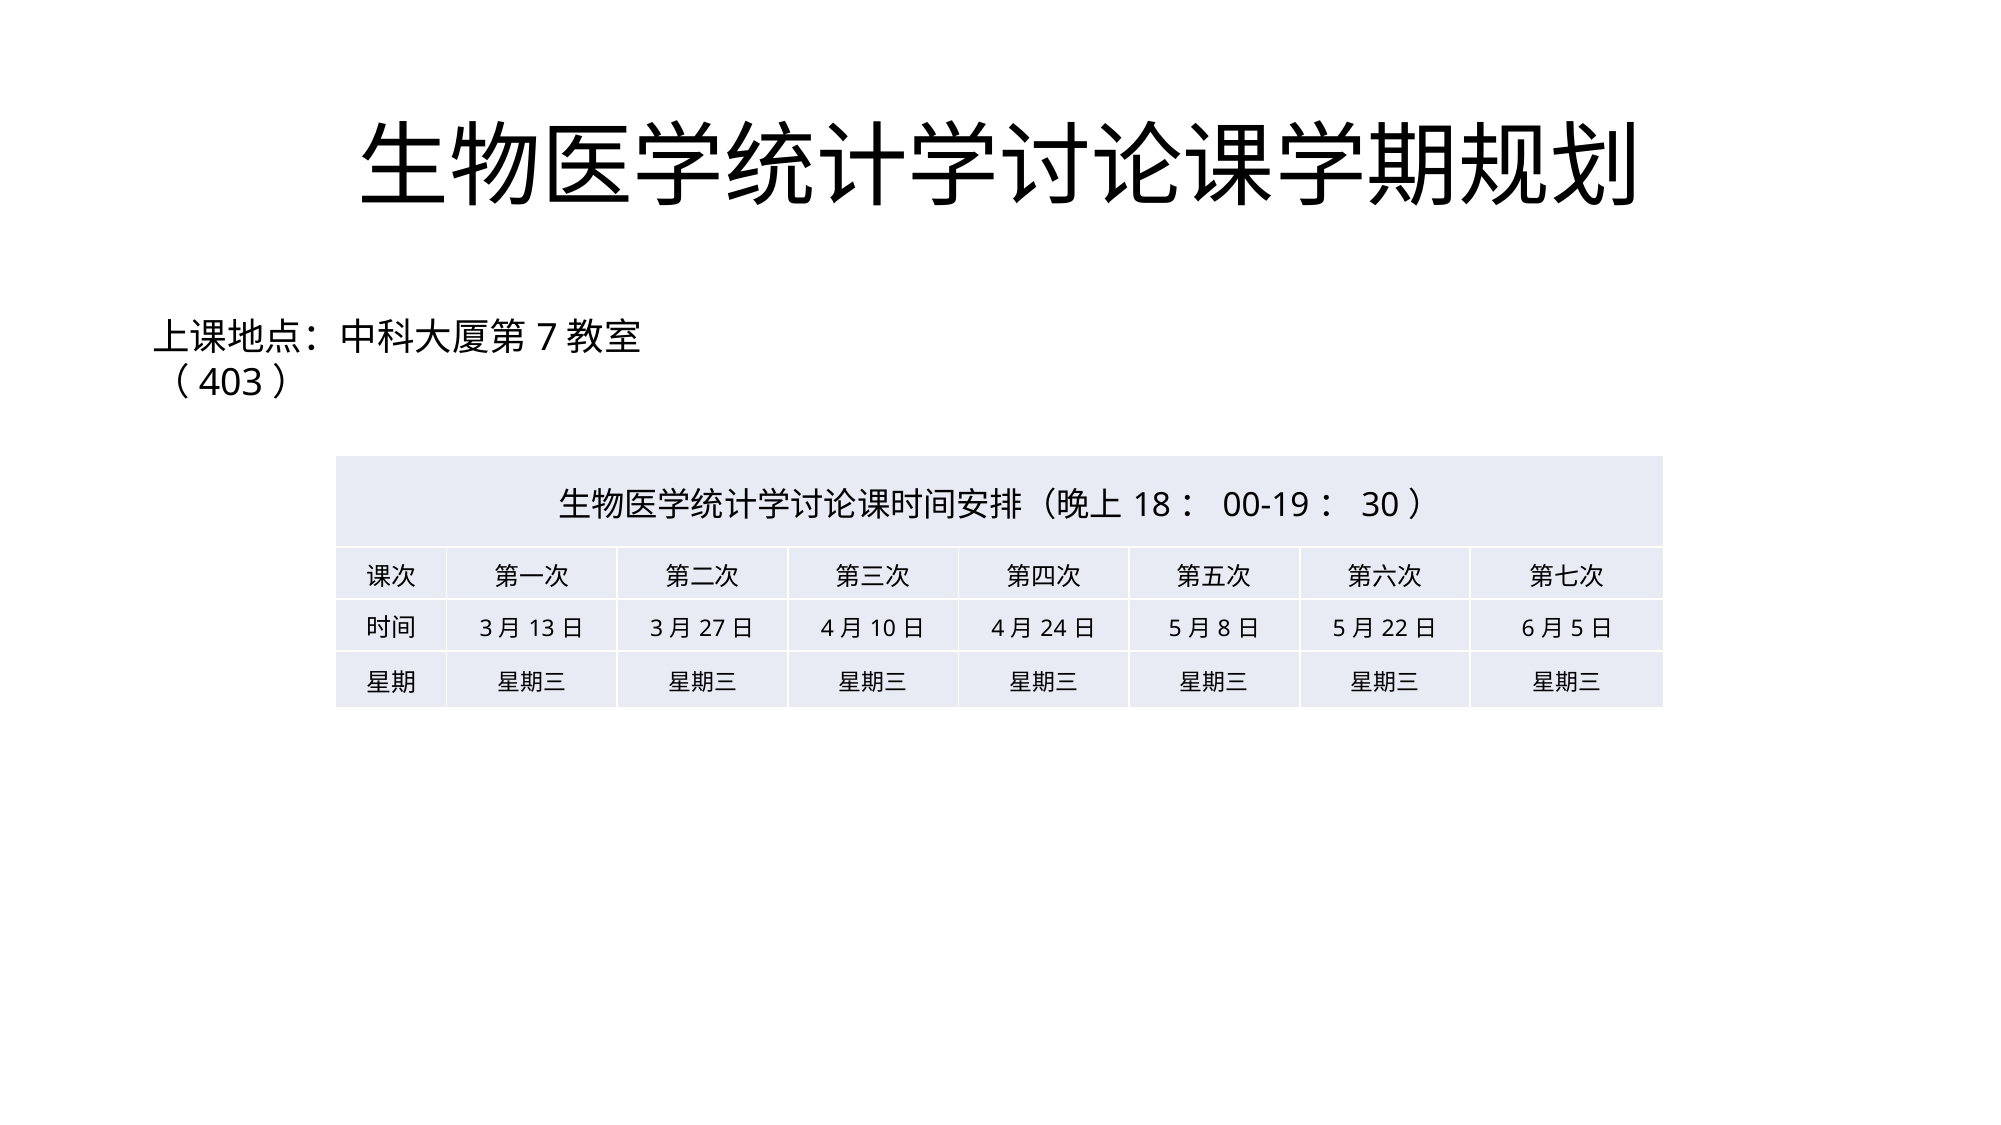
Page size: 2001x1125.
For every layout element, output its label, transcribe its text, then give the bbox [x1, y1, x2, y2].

table_cell 星期三 [1301, 652, 1469, 707]
table_cell 6月5日 [1471, 600, 1663, 650]
table_cell 4月10日 [789, 600, 958, 650]
table_cell 星期三 [1471, 652, 1663, 707]
table_cell 第五次 [1130, 548, 1299, 598]
table_cell 时间 [336, 600, 446, 650]
table_cell 5月8日 [1130, 600, 1299, 650]
text_box 上课地点：中科大厦第7教室（403） [137, 305, 755, 411]
table_cell 5月22日 [1301, 600, 1469, 650]
table_cell 第一次 [447, 548, 616, 598]
table_cell 星期三 [447, 652, 616, 707]
table_cell 4月24日 [959, 600, 1128, 650]
table_cell 星期三 [1130, 652, 1299, 707]
title 生物医学统计学讨论课学期规划 [137, 59, 1863, 278]
table_cell 星期 [336, 652, 446, 707]
table_cell 课次 [336, 548, 446, 598]
table_cell 第二次 [618, 548, 787, 598]
table_cell 第四次 [959, 548, 1128, 598]
table_cell 第六次 [1301, 548, 1469, 598]
table_header 生物医学统计学讨论课时间安排（晚上18：00-19：30） [336, 456, 1663, 546]
table_cell 星期三 [959, 652, 1128, 707]
table_cell 3月27日 [618, 600, 787, 650]
table_cell 第七次 [1471, 548, 1663, 598]
table_cell 星期三 [789, 652, 958, 707]
table_cell 第三次 [789, 548, 958, 598]
table_cell 3月13日 [447, 600, 616, 650]
table_cell 星期三 [618, 652, 787, 707]
